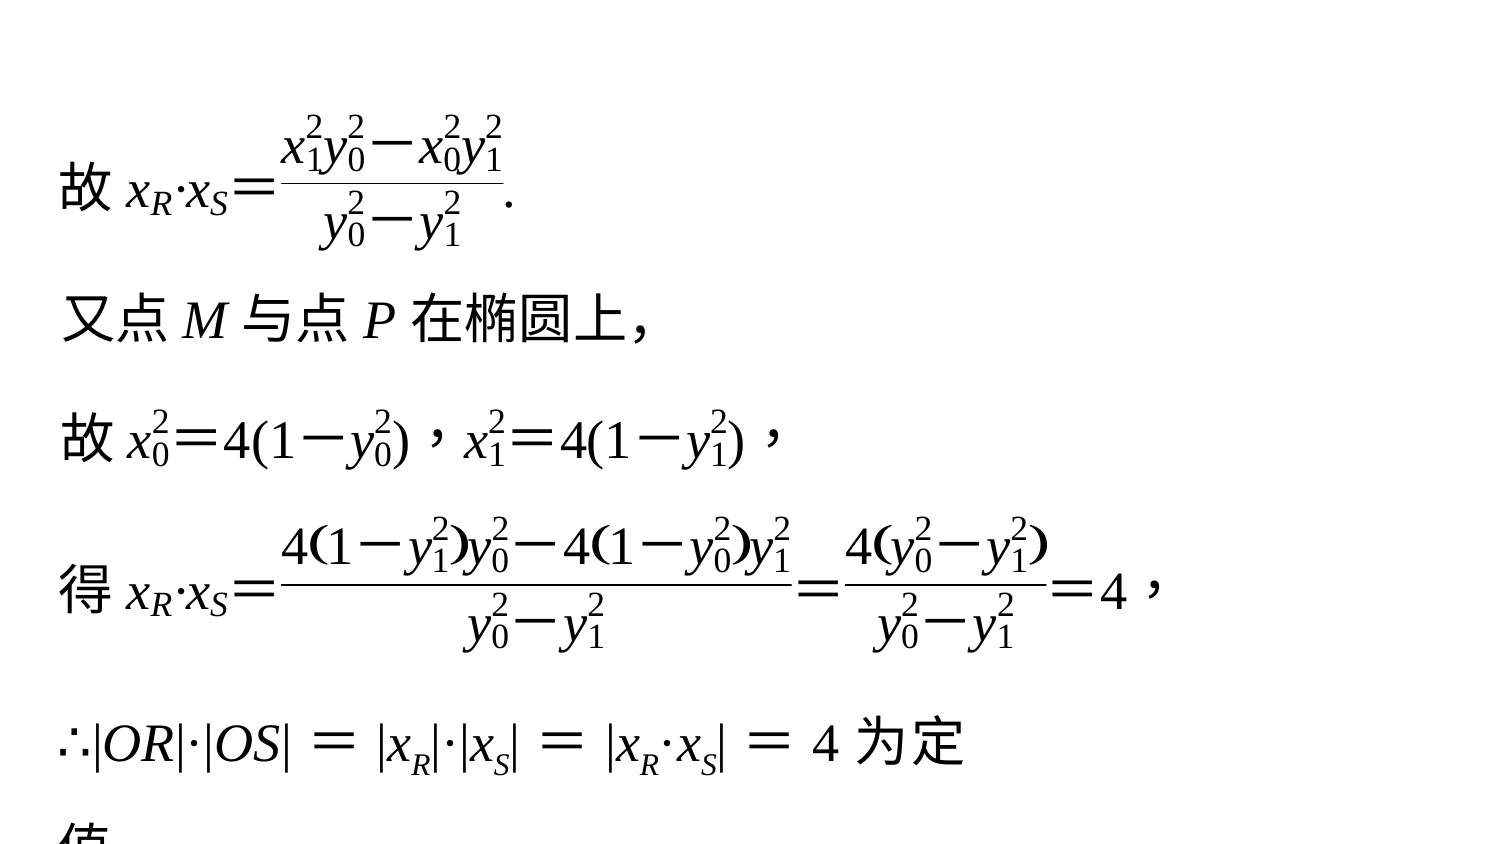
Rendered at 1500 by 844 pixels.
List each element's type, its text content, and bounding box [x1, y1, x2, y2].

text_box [58, 107, 1476, 300]
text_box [58, 509, 1476, 701]
text_box 又点M与点P在椭圆上， [46, 244, 643, 357]
text_box ∴|OR|·|OS|＝|xR|·|xS|＝|xR·xS|＝4为定值． [42, 663, 981, 789]
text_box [59, 402, 1477, 509]
